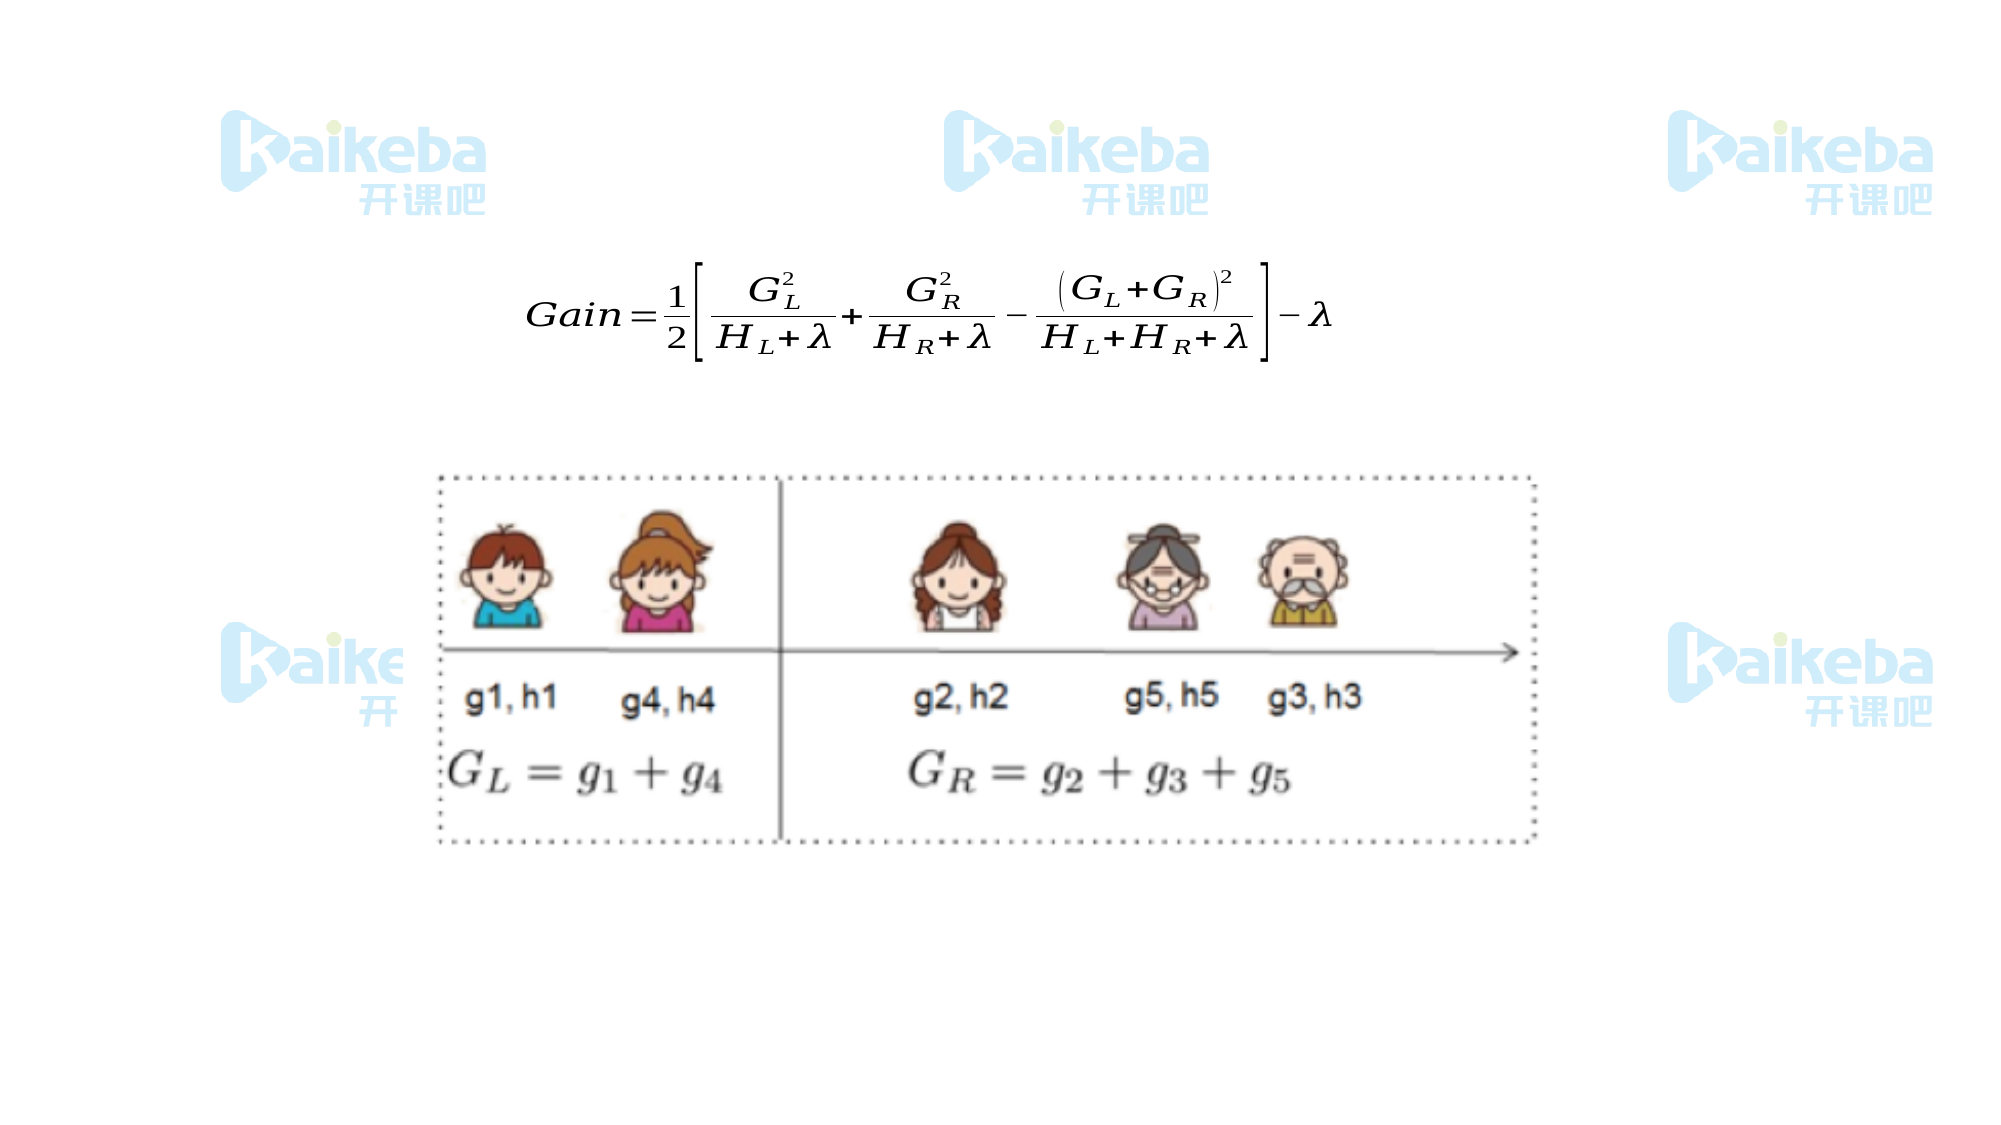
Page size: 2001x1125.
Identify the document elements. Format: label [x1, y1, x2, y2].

picture [403, 448, 1622, 896]
